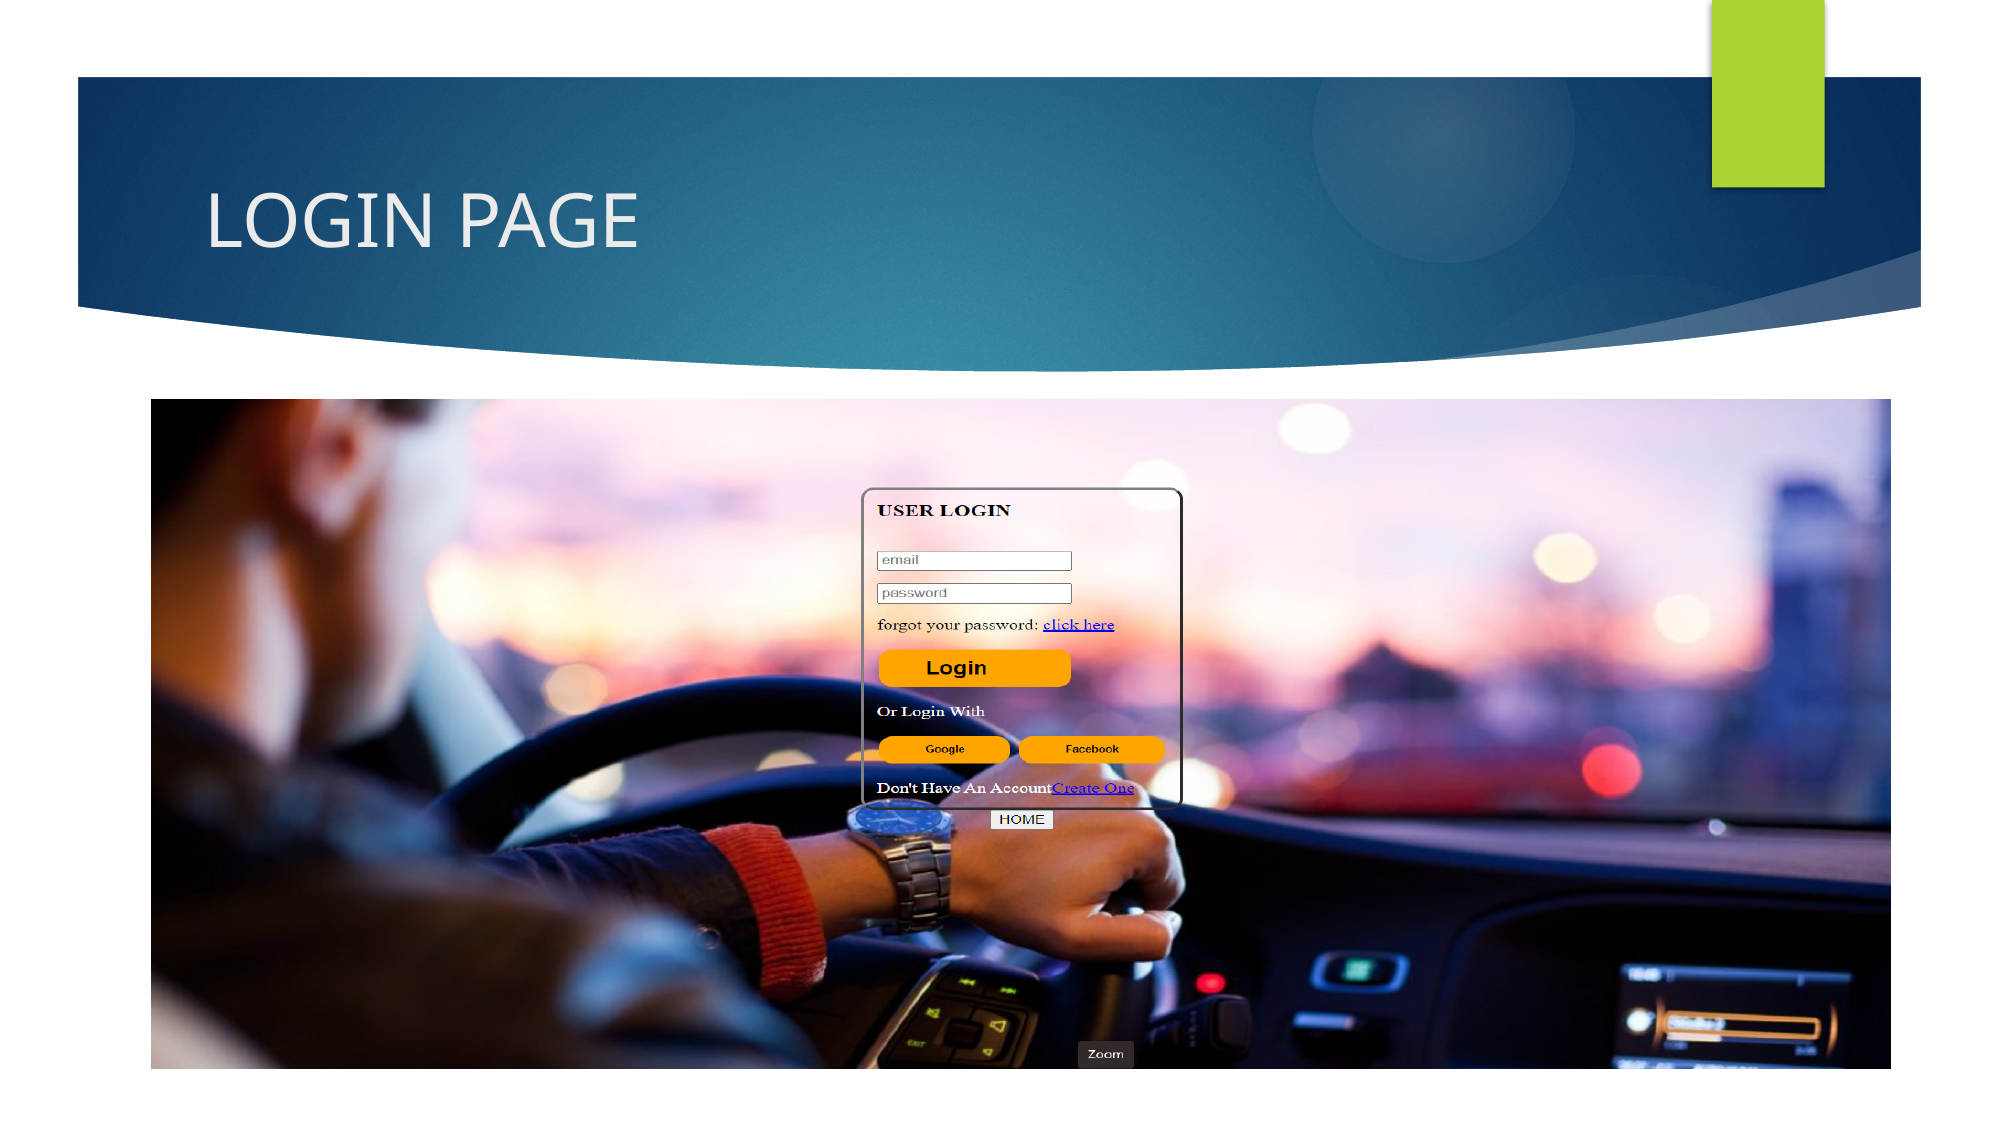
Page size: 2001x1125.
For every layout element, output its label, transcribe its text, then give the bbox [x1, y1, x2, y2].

picture [151, 399, 1891, 1069]
title LOGIN PAGE [189, 159, 1627, 276]
